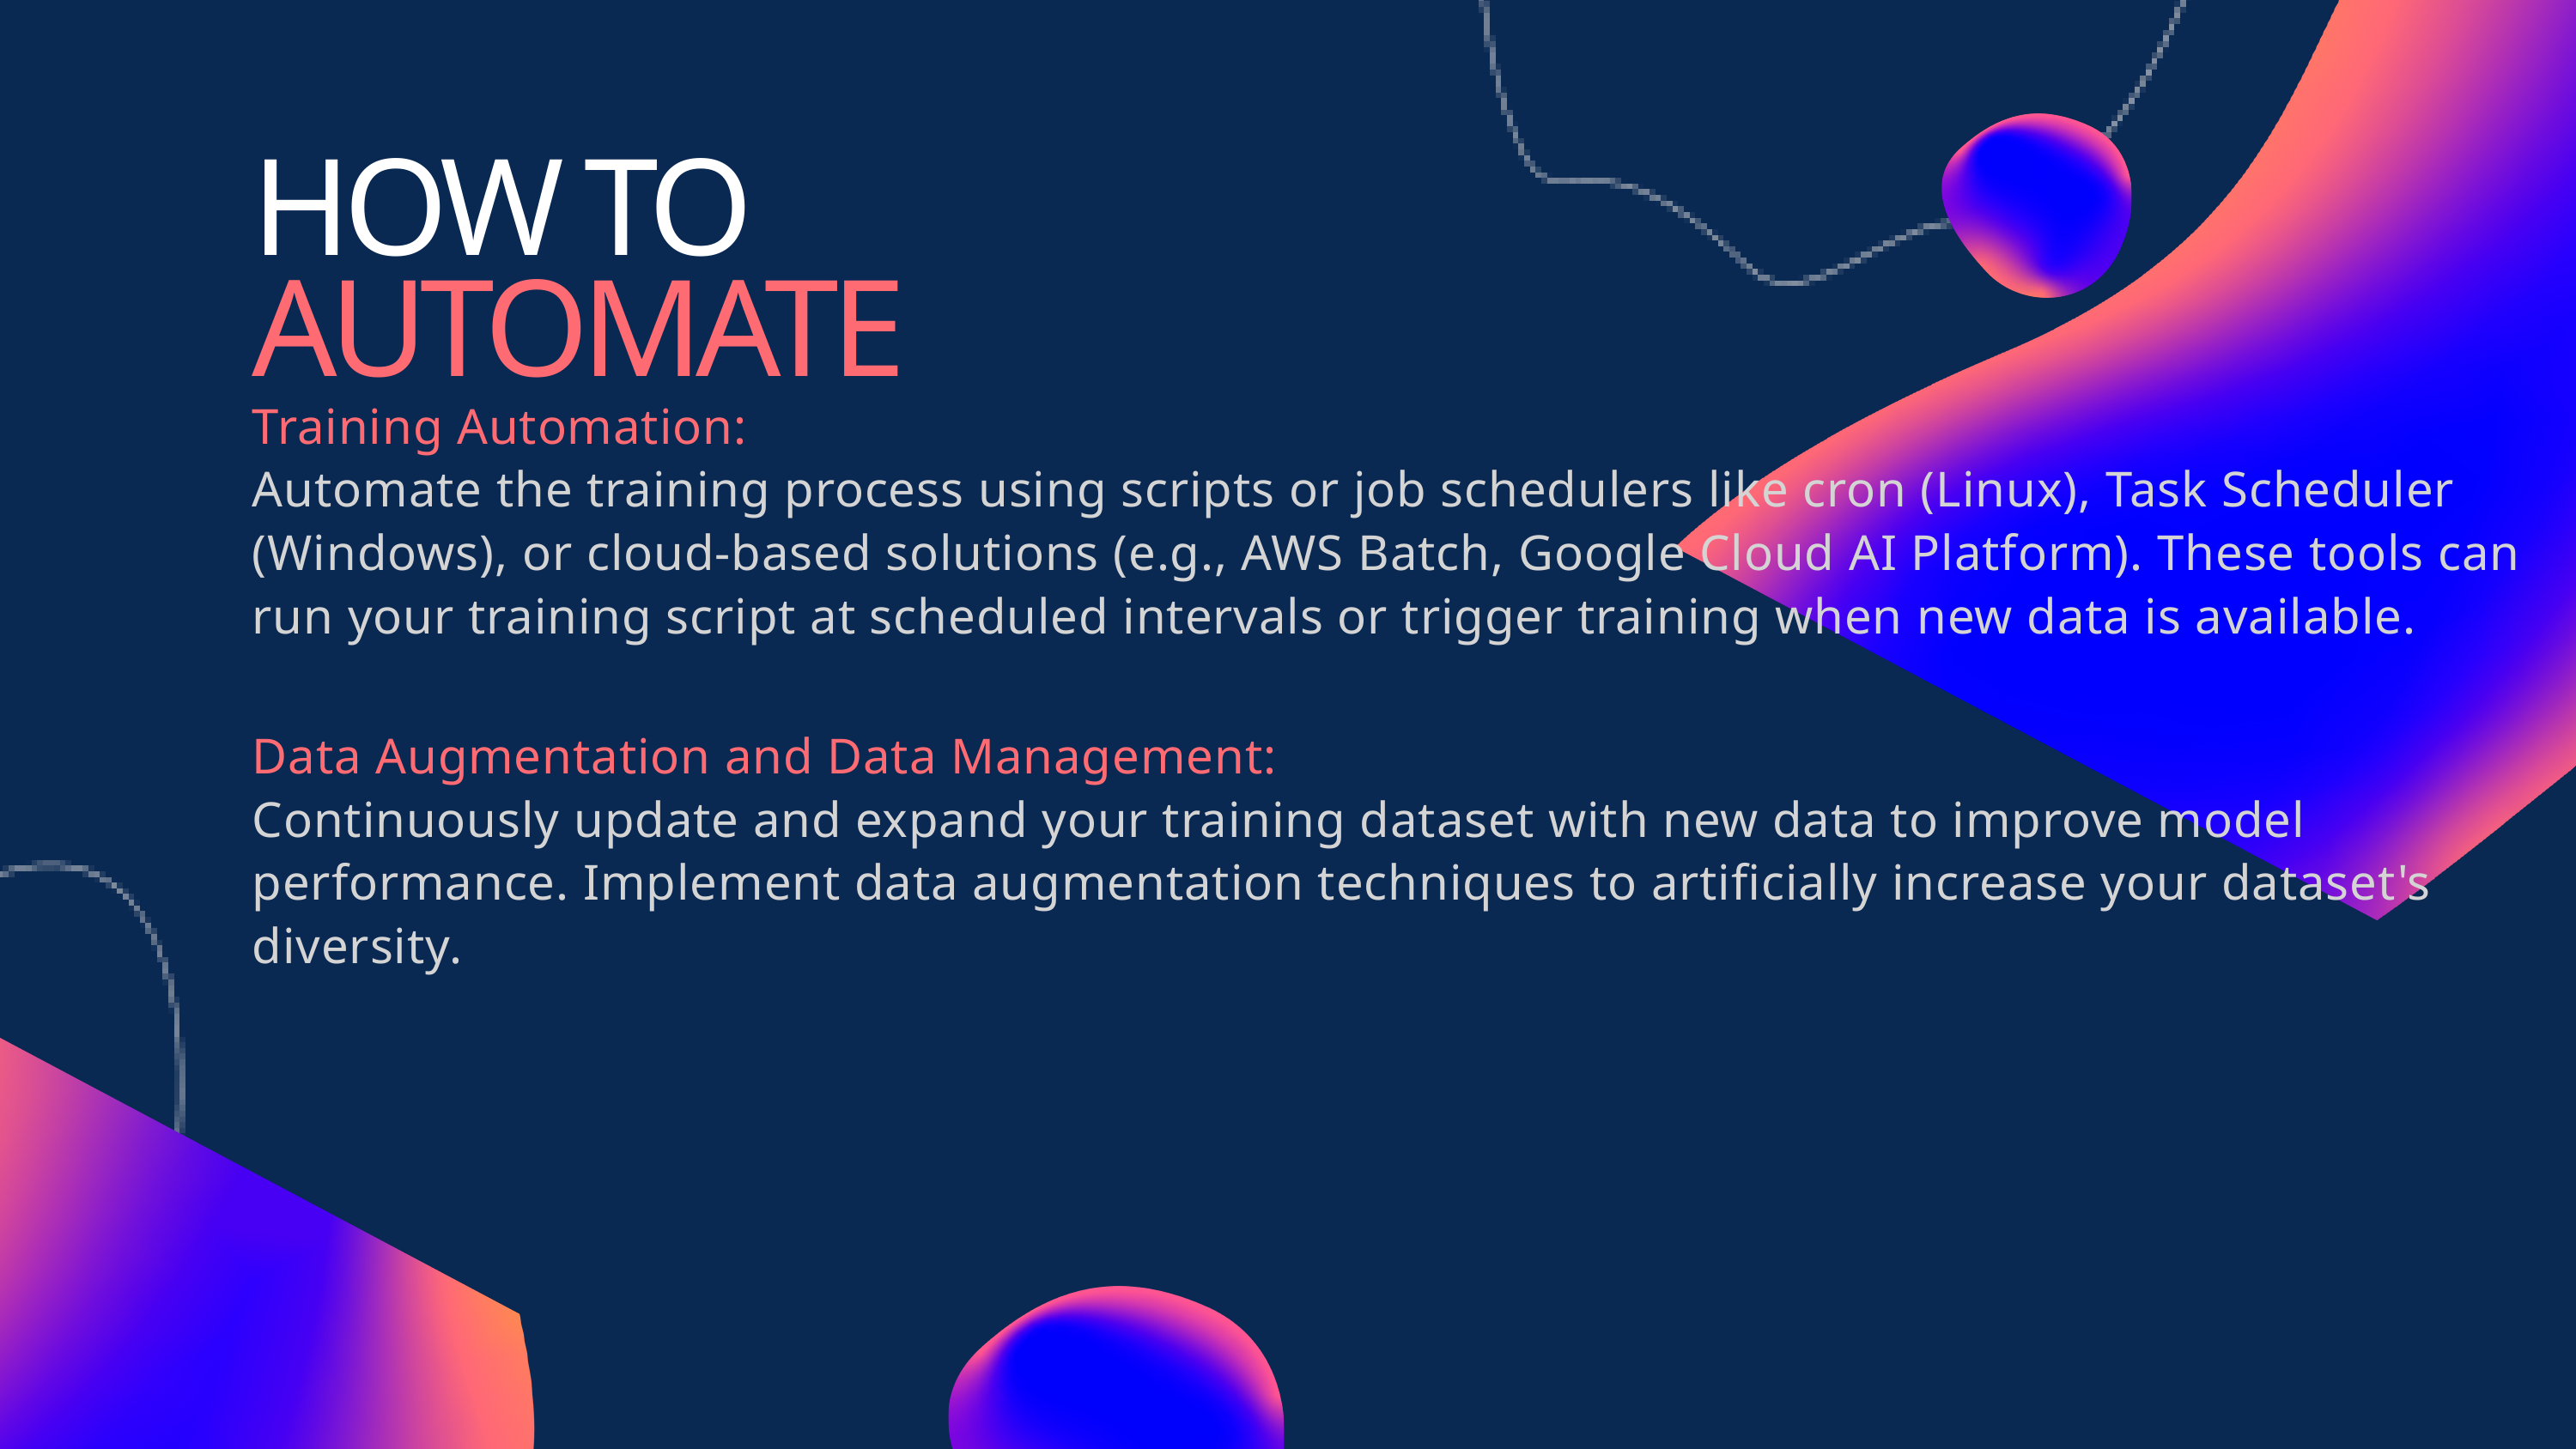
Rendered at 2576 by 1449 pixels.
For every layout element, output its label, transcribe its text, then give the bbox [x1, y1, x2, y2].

text_box [1856, 644, 2576, 1027]
text_box HOW TO [252, 94, 1180, 215]
text_box [0, 815, 209, 1148]
text_box Data Augmentation and Data Management: Continuously update and expand your training dataset with new data to improve model performance. Implement data augmentation techniques to artificially increase your dataset's diversity. [252, 719, 2470, 973]
text_box [1642, 0, 2576, 390]
text_box [1467, 0, 1849, 298]
text_box Training Automation: Automate the training process using scripts or job schedulers like cron (Linux), Task Scheduler (Windows), or cloud-based solutions (e.g., AWS Batch, Google Cloud AI Platform). These tools can run your training script at scheduled intervals or trigger training when new data is available. [252, 390, 2576, 644]
text_box [948, 1286, 1285, 1449]
text_box [0, 1037, 605, 1449]
text_box AUTOMATE [252, 215, 1505, 390]
text_box [1941, 113, 2132, 298]
